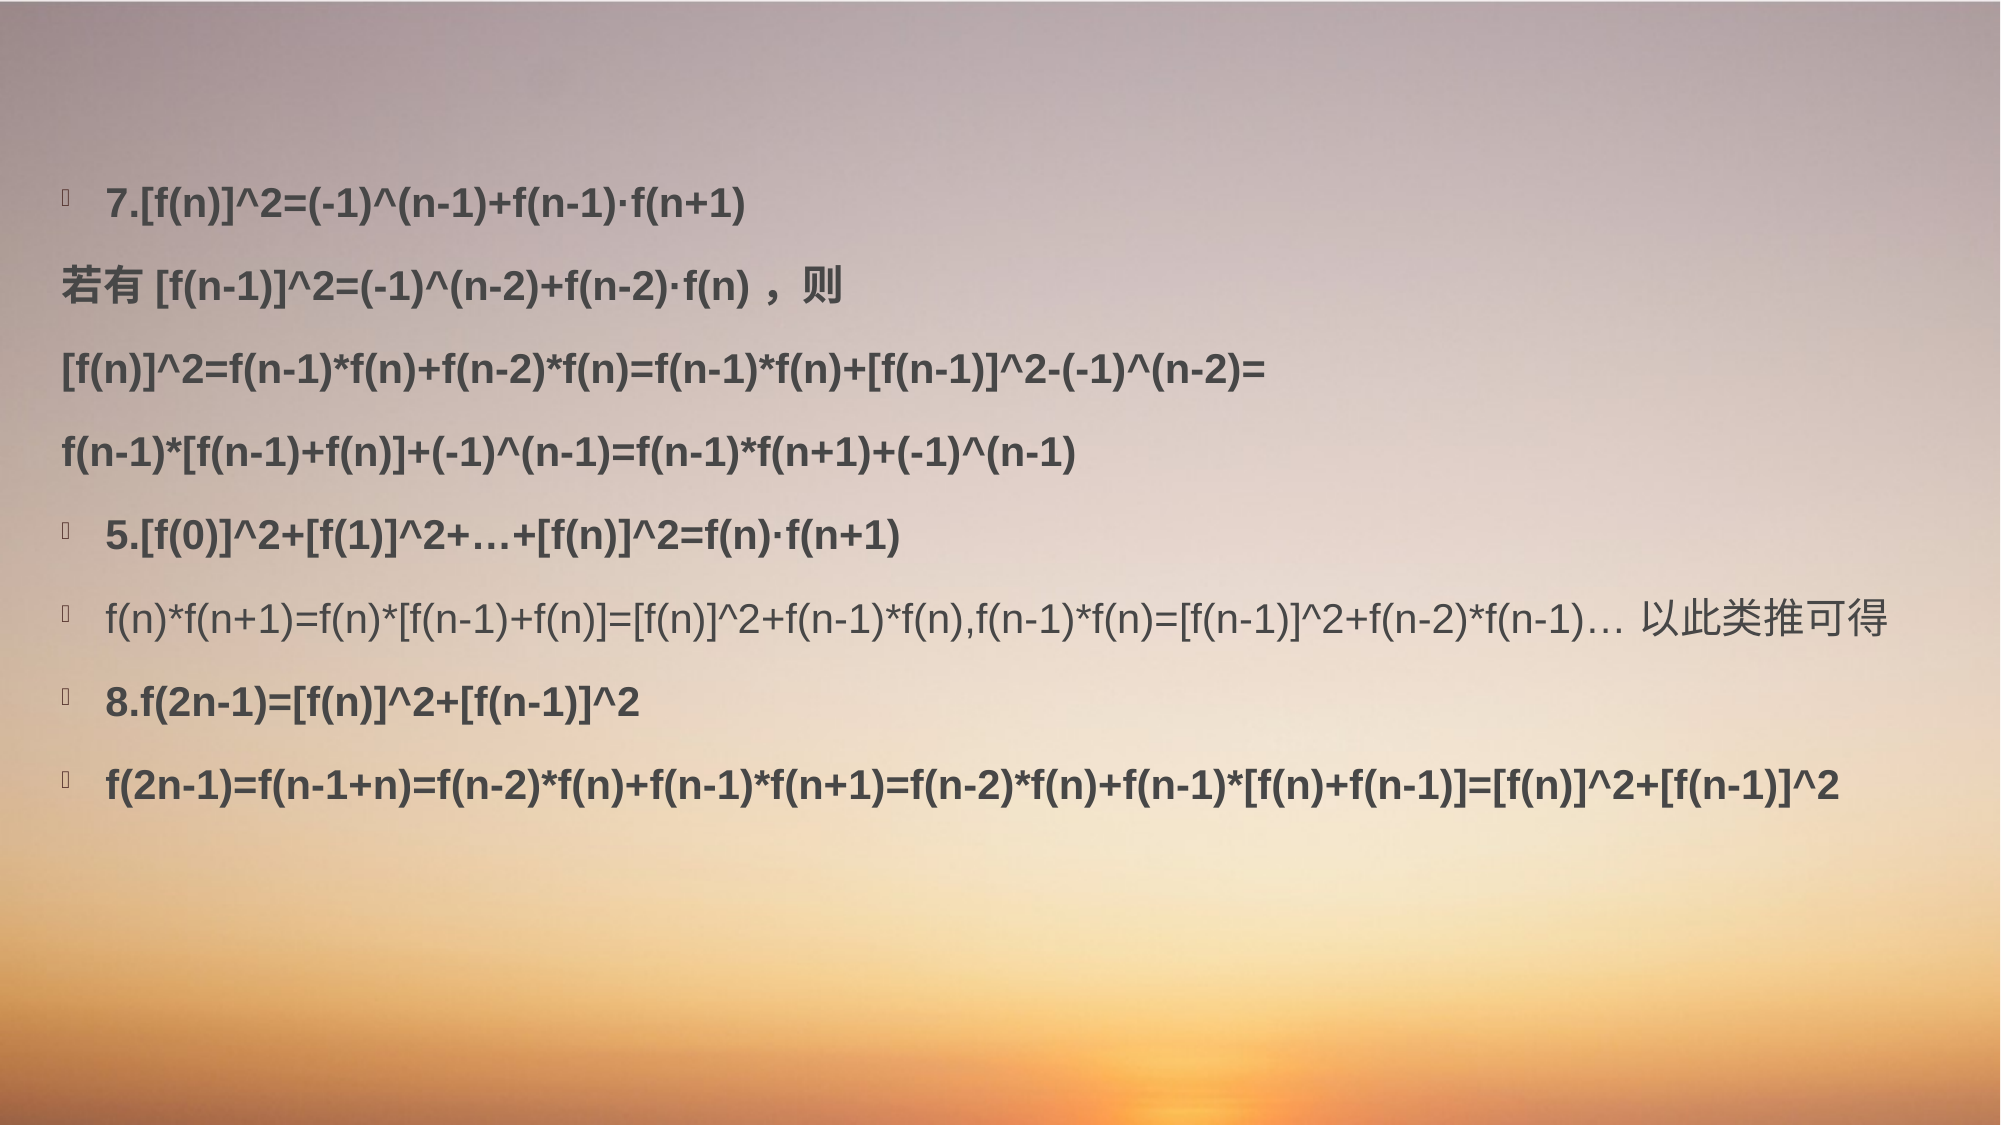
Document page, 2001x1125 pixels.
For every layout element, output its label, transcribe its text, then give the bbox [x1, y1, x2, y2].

list 7.[f(n)]^2=(-1)^(n-1)+f(n-1)·f(n+1) 若有[f(n-1)]^2=(-1)^(n-2)+f(n-2)·f(n)，则 [f(n)]^2=f(n-1)*f(n)+f(n-2)*f(n)=f(n-1)*f(n)+[f(n-1)]^2-(-1)^(n-2)= f(n-1)*[f(n-1)+f(n)]+(-1)^(n-1)=f(n-1)*f(n+1)+(-1)^(n-1) 5.[f(0)]^2+[f(1)]^2+…+[f(n)]^2=f(n)·f(n+1) f(n)*f(n+1)=f(n)*[f(n-1)+f(n)]=[f(n)]^2+f(n-1)*f(n),f(n-1)*f(n)=[f(n-1)]^2+f(n-2)*f(n-1)…以此类推可得 8.f(2n-1)=[f(n)]^2+[f(n-1)]^2 f(2n-1)=f(n-1+n)=f(n-2)*f(n)+f(n-1)*f(n+1)=f(n-2)*f(n)+f(n-1)*[f(n)+f(n-1)]=[f(n)]^2+[f(n-1)]^2 [46, 163, 2000, 1125]
picture [0, 0, 2001, 1125]
